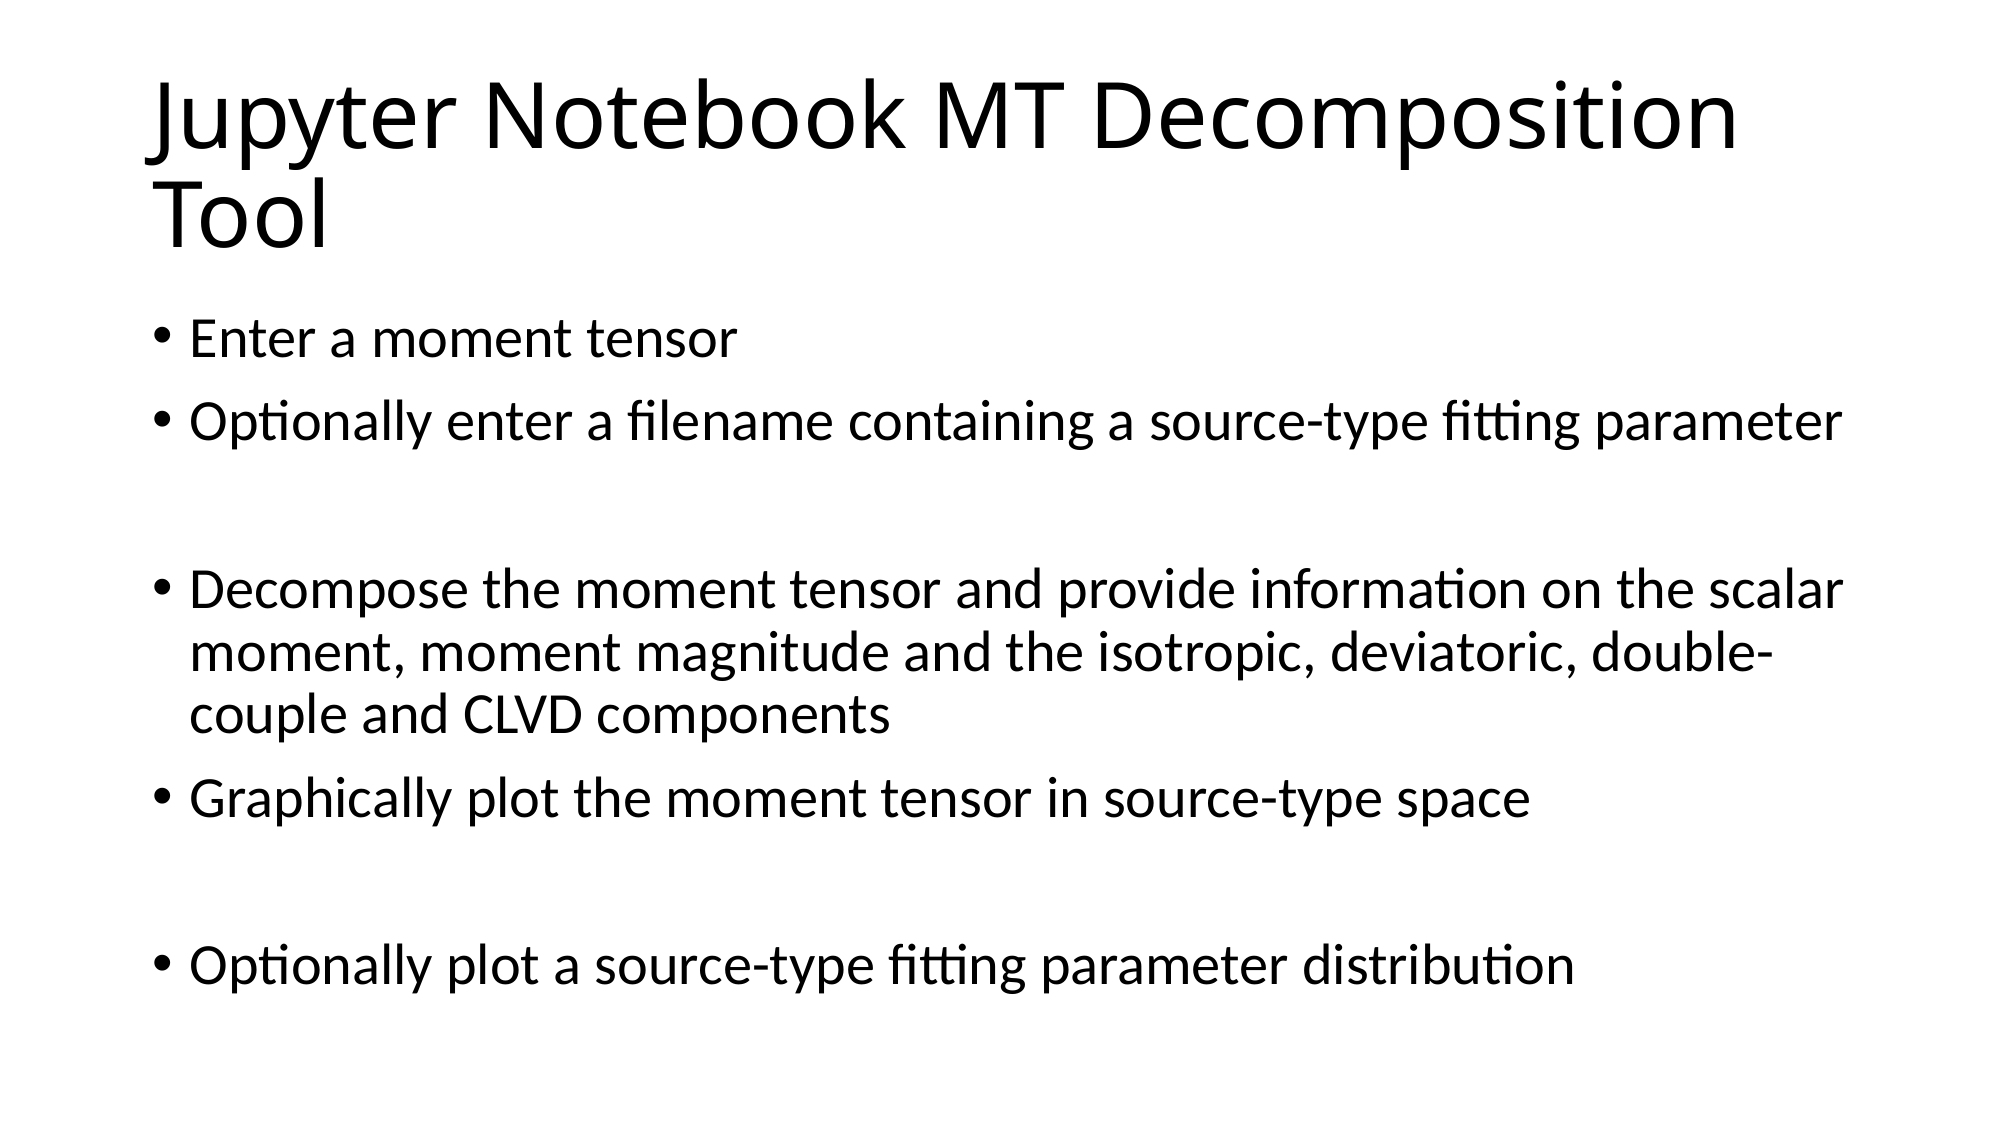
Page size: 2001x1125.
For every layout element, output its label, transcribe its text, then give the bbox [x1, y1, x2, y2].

list Enter a moment tensor Optionally enter a filename containing a source-type fitting parameter Decompose the moment tensor and provide information on the scalar moment, moment magnitude and the isotropic, deviatoric, double-couple and CLVD components Graphically plot the moment tensor in source-type space Optionally plot a source-type fitting parameter distribution [137, 299, 1863, 1014]
title Jupyter Notebook MT Decomposition Tool [137, 59, 1863, 278]
